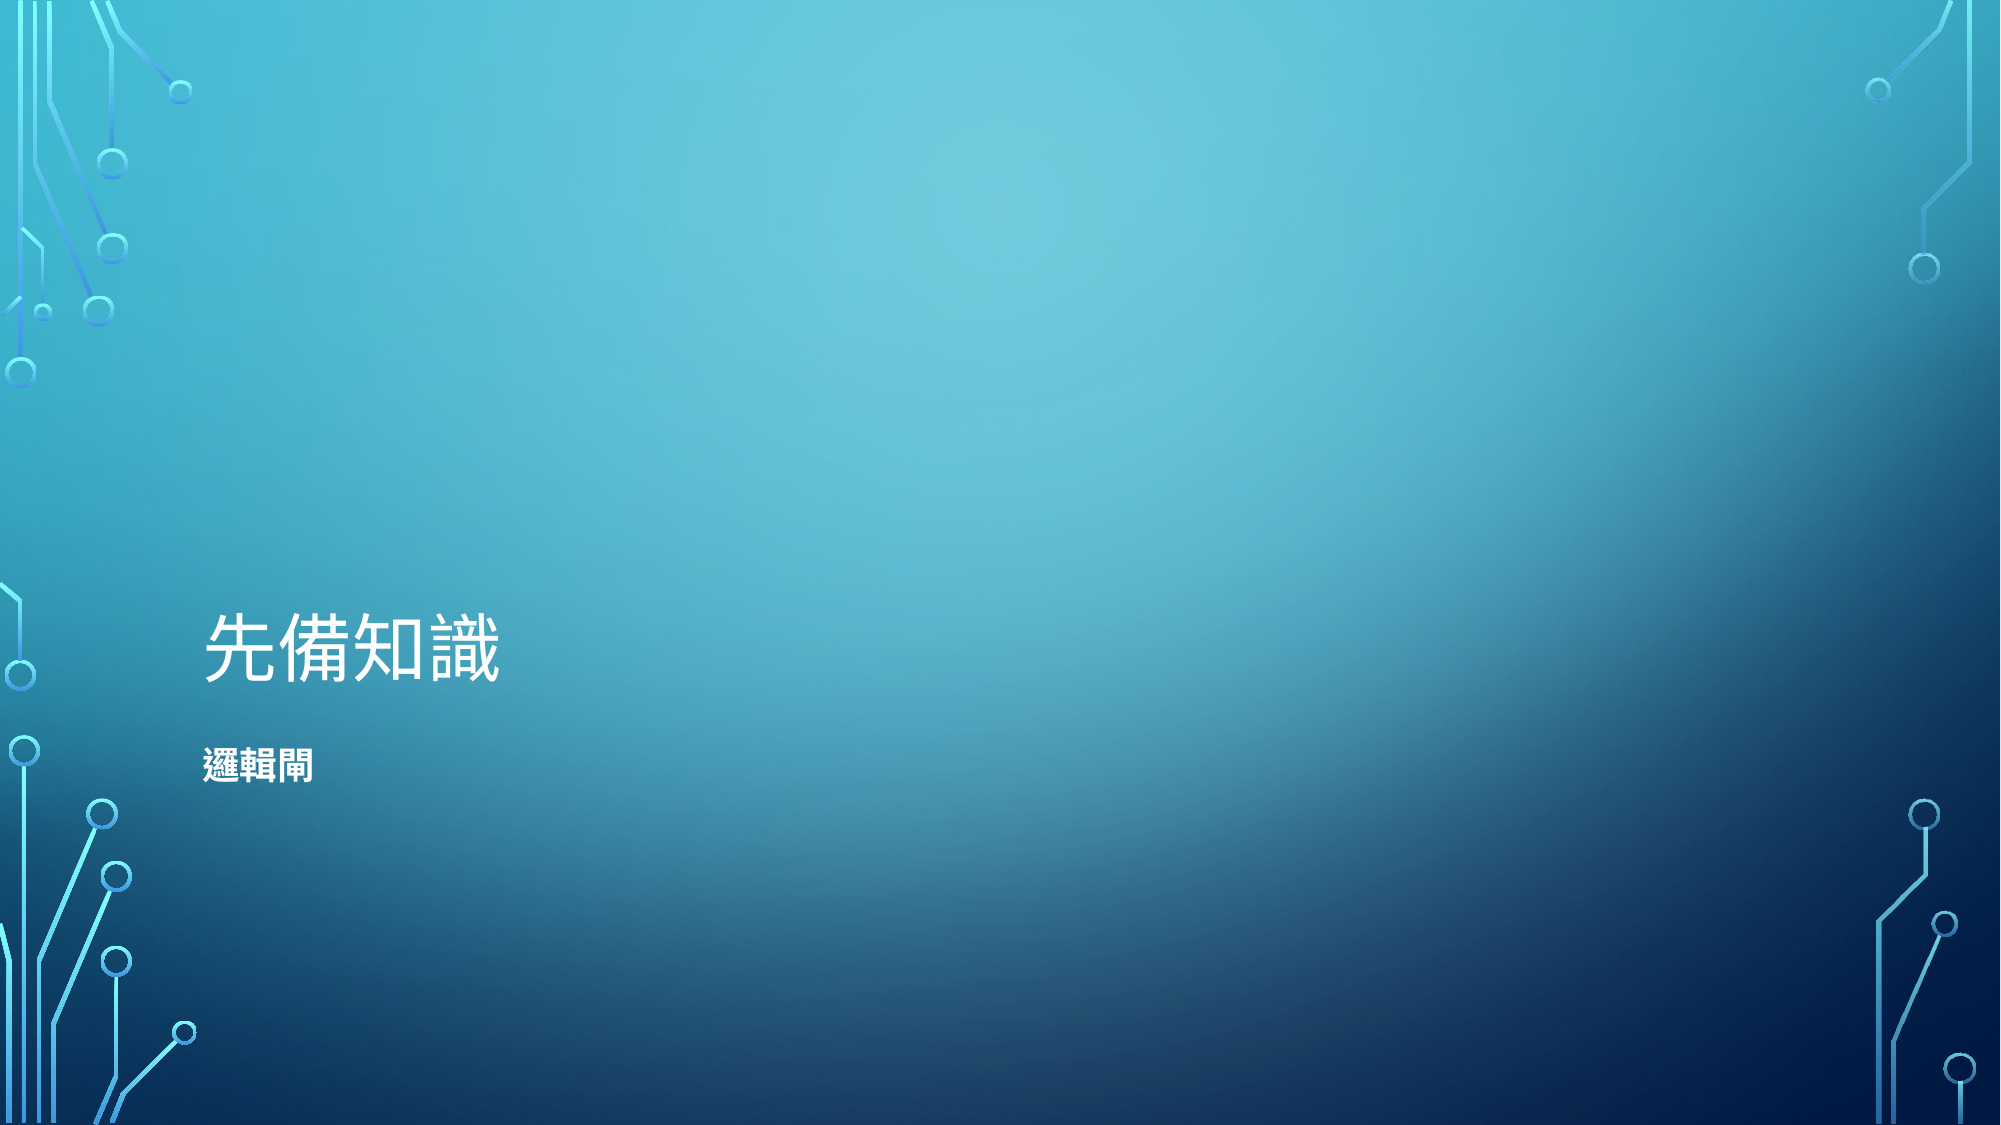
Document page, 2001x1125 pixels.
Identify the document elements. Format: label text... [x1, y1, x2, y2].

list 邏輯閘 [187, 725, 1813, 952]
title 先備知識 [187, 232, 1813, 701]
